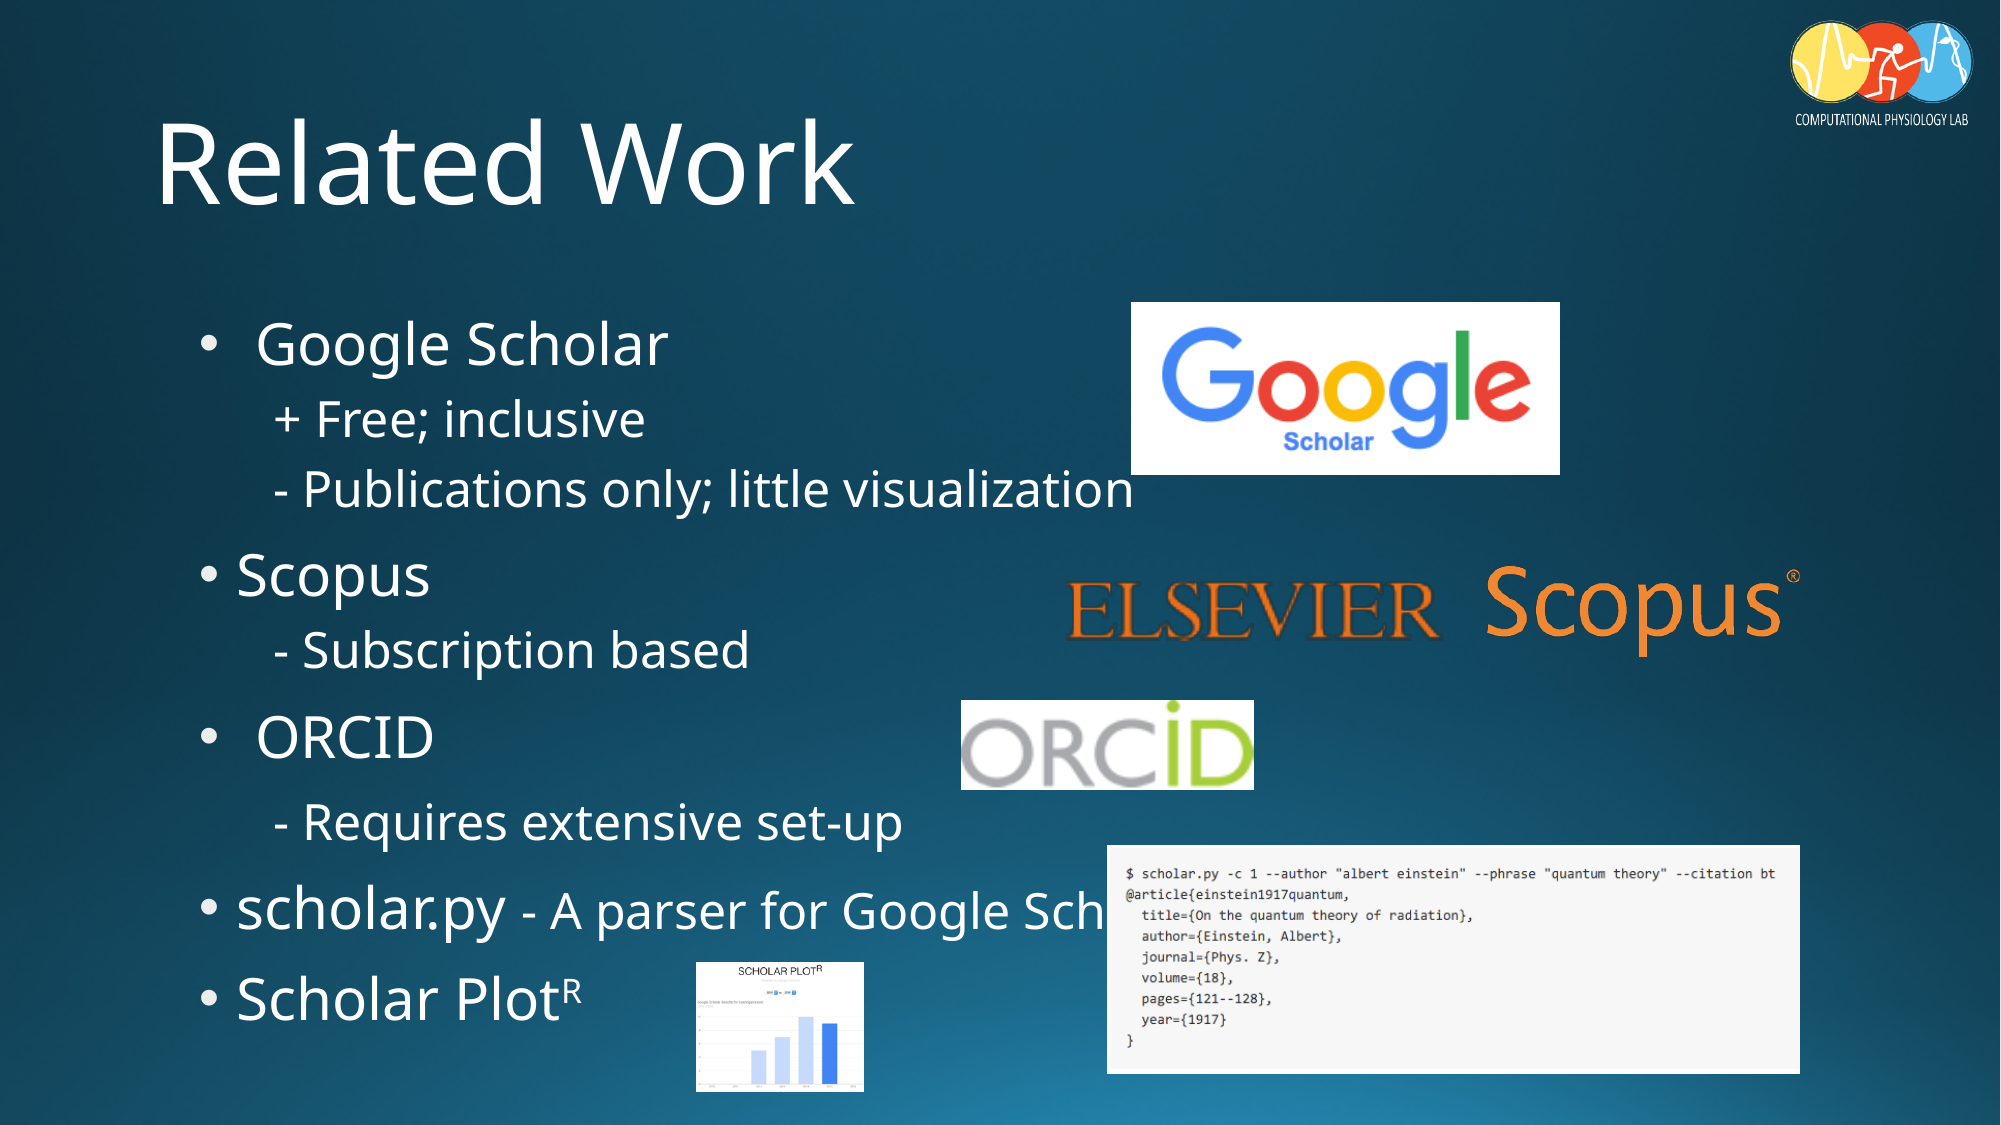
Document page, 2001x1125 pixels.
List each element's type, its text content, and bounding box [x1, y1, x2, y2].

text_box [1066, 566, 1800, 657]
list Google Scholar + Free; inclusive - Publications only; little visualization Scopus - Subscription based ORCID - Requires extensive set-up scholar.py - A parser for Google Scholar Scholar PlotR [183, 299, 1863, 1014]
picture [0, 0, 2001, 1125]
title Related Work [137, 59, 1863, 278]
